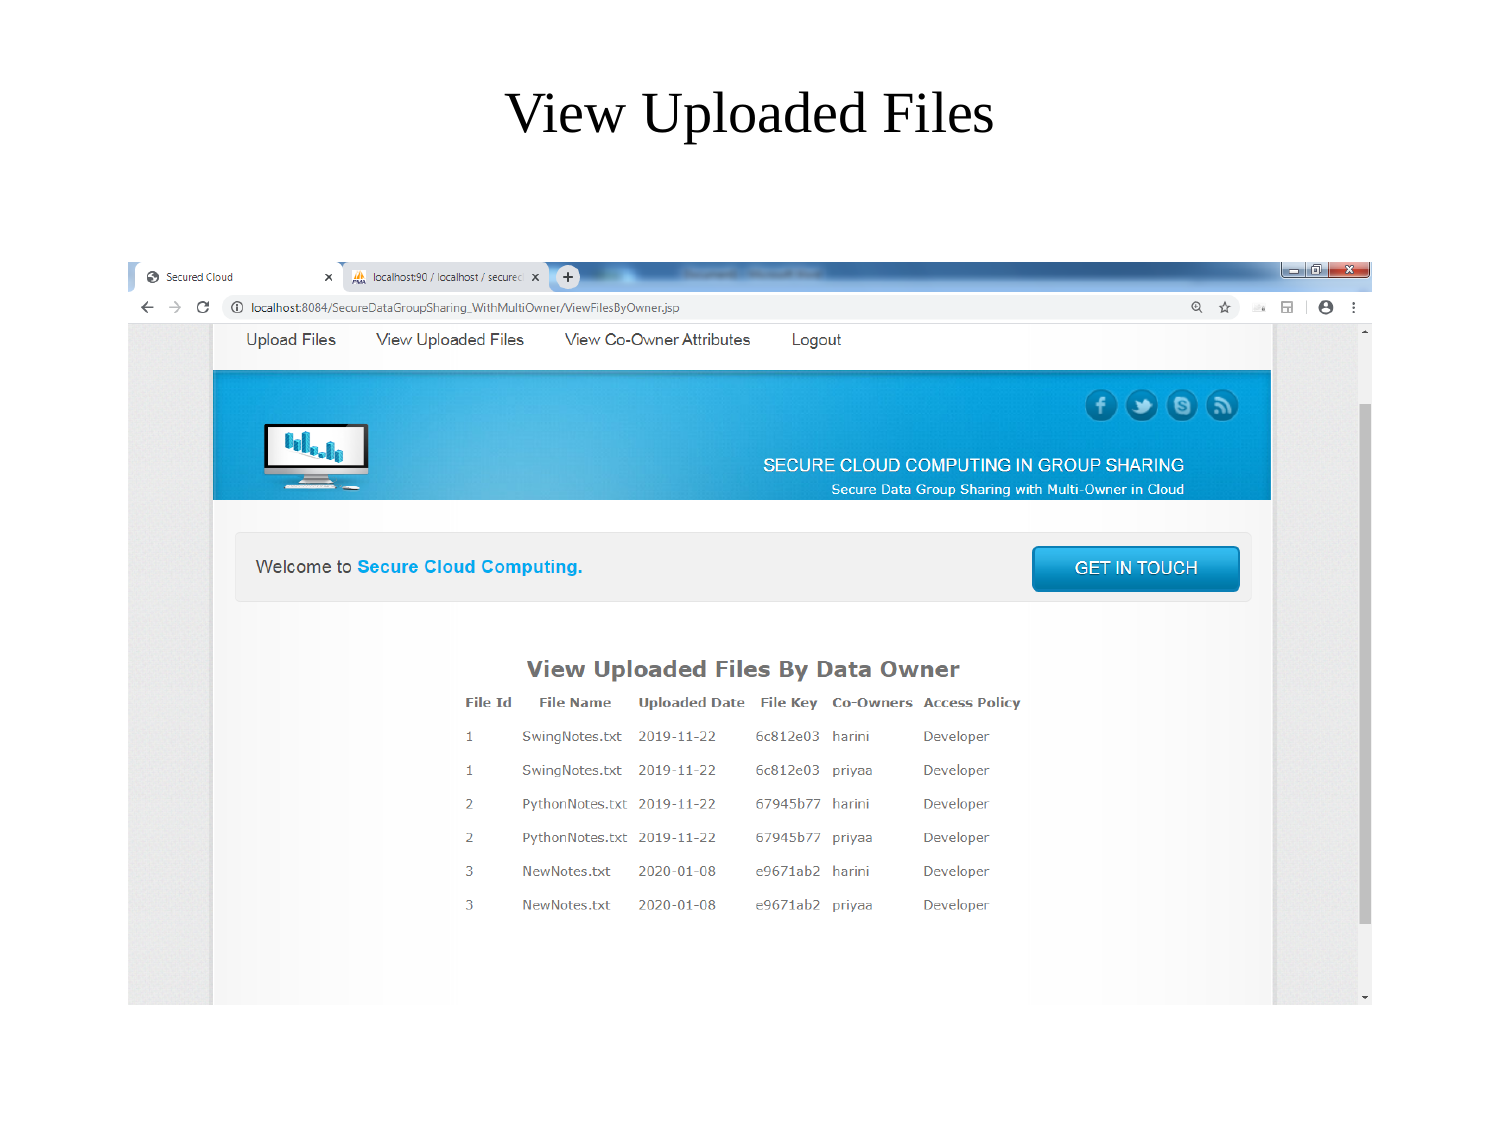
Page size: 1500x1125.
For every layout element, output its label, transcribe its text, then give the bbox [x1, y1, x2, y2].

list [128, 262, 1372, 1006]
title View Uploaded Files [75, 45, 1425, 163]
